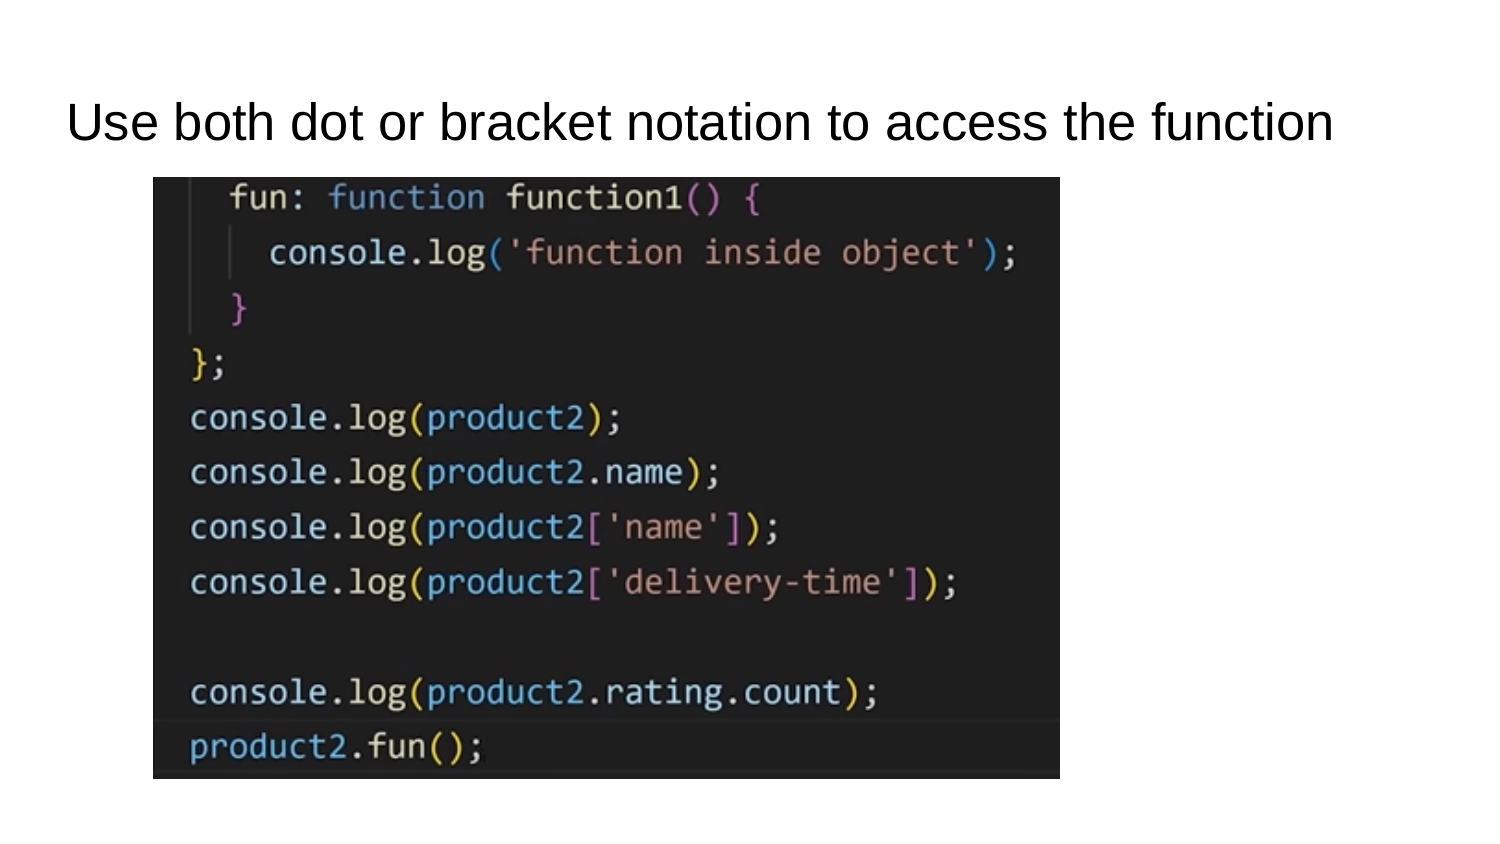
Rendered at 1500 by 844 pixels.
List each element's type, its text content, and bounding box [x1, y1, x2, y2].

picture [152, 177, 1060, 780]
title Use both dot or bracket notation to access the function [51, 72, 1449, 167]
